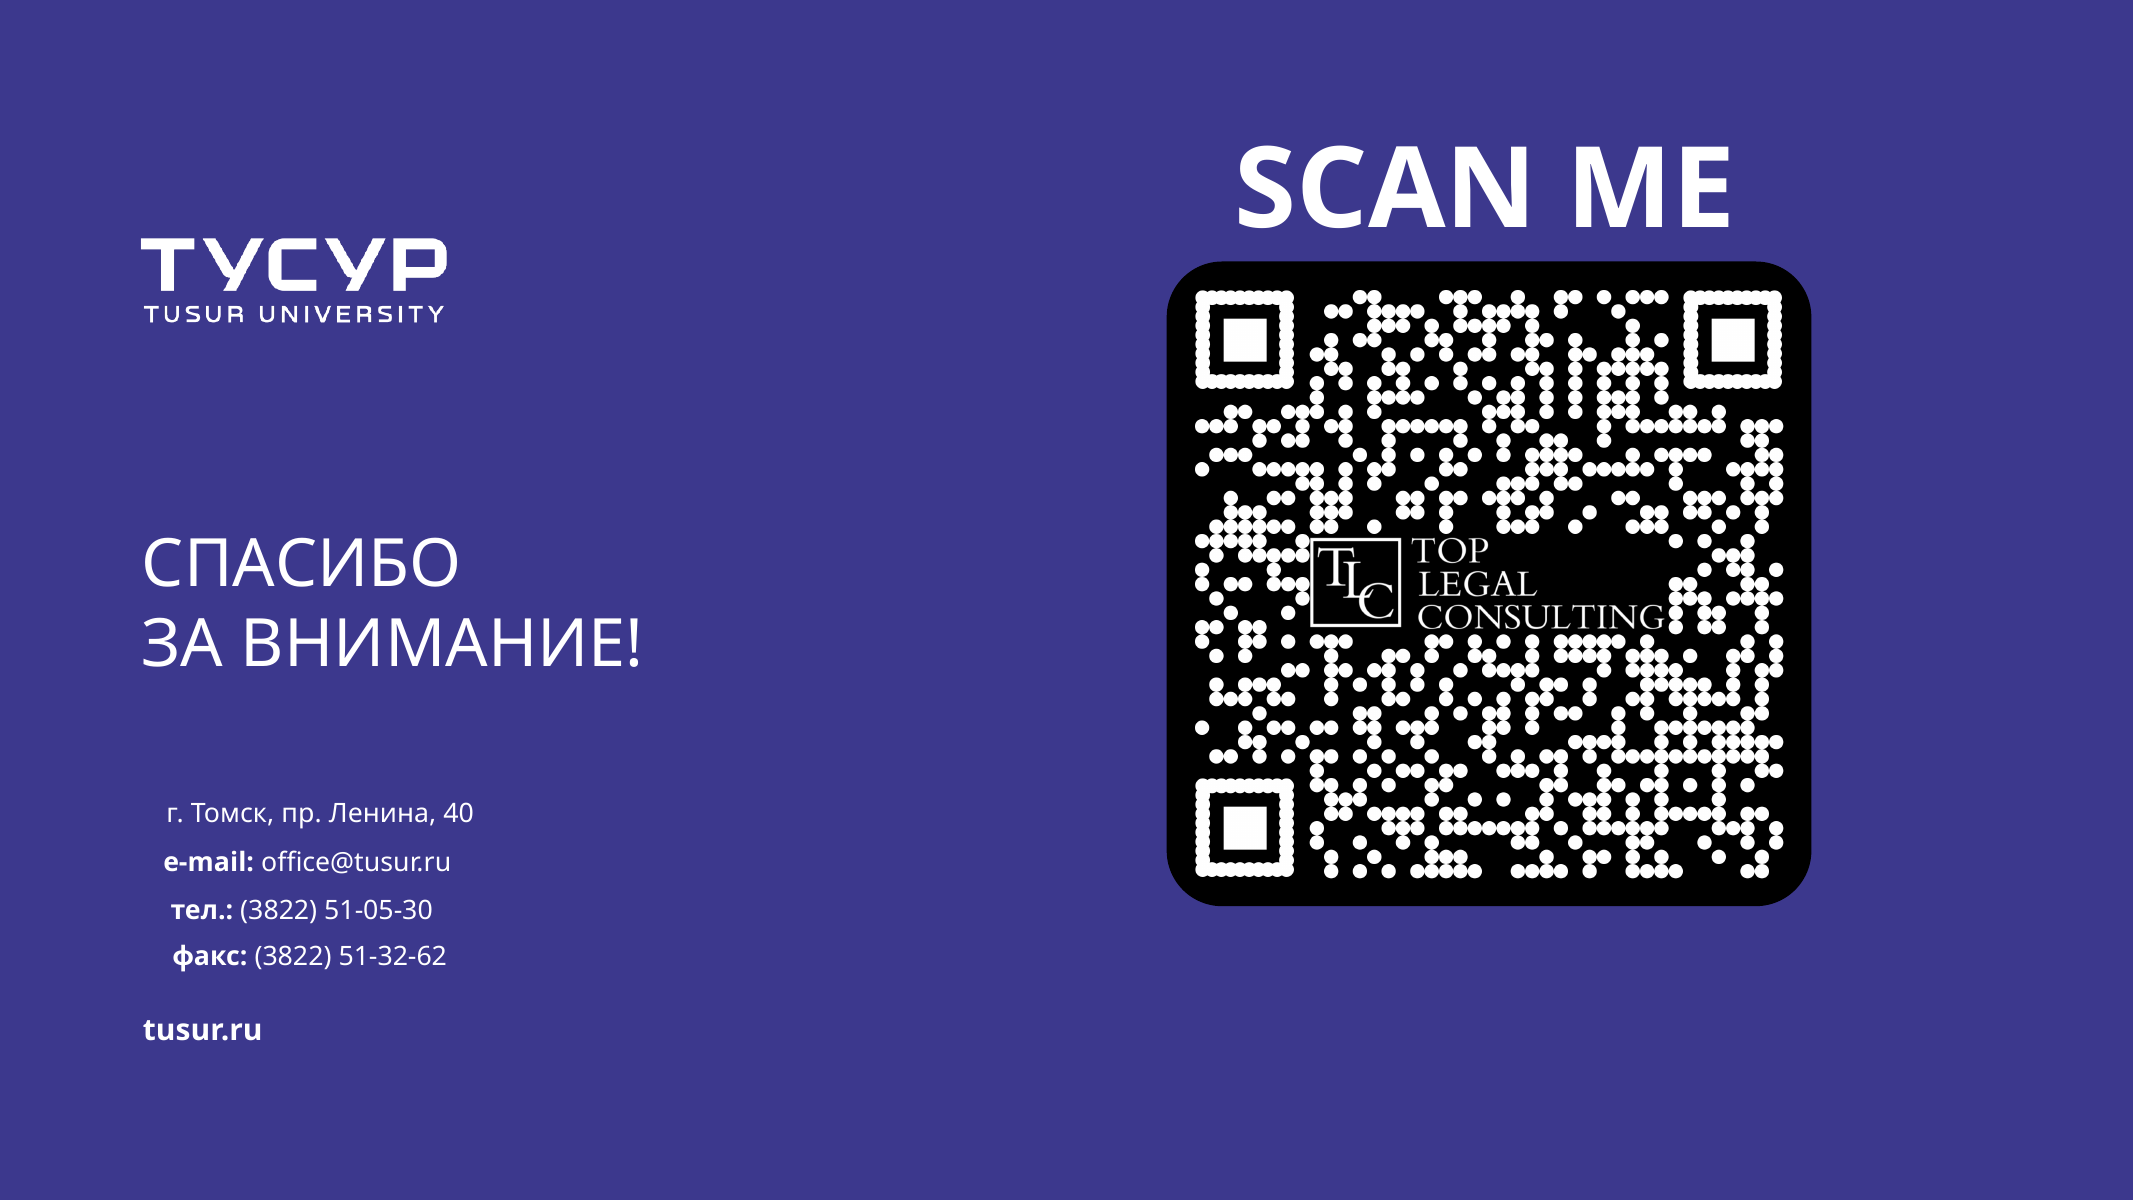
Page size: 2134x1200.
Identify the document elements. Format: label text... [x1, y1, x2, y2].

text_box тел.: (3822) 51-05-30 [154, 882, 521, 933]
text_box СПАСИБО ЗА ВНИМАНИЕ! [140, 517, 1042, 680]
picture [1166, 261, 1812, 907]
text_box tusur.ru [141, 1008, 294, 1047]
text_box SCAN ME [1162, 107, 1808, 258]
text_box г. Томск, пр. Ленина, 40 [150, 786, 576, 836]
text_box факс: (3822) 51-32-62 [155, 930, 463, 978]
picture [139, 237, 448, 325]
text_box e-mail: office@tusur.ru [146, 834, 546, 884]
